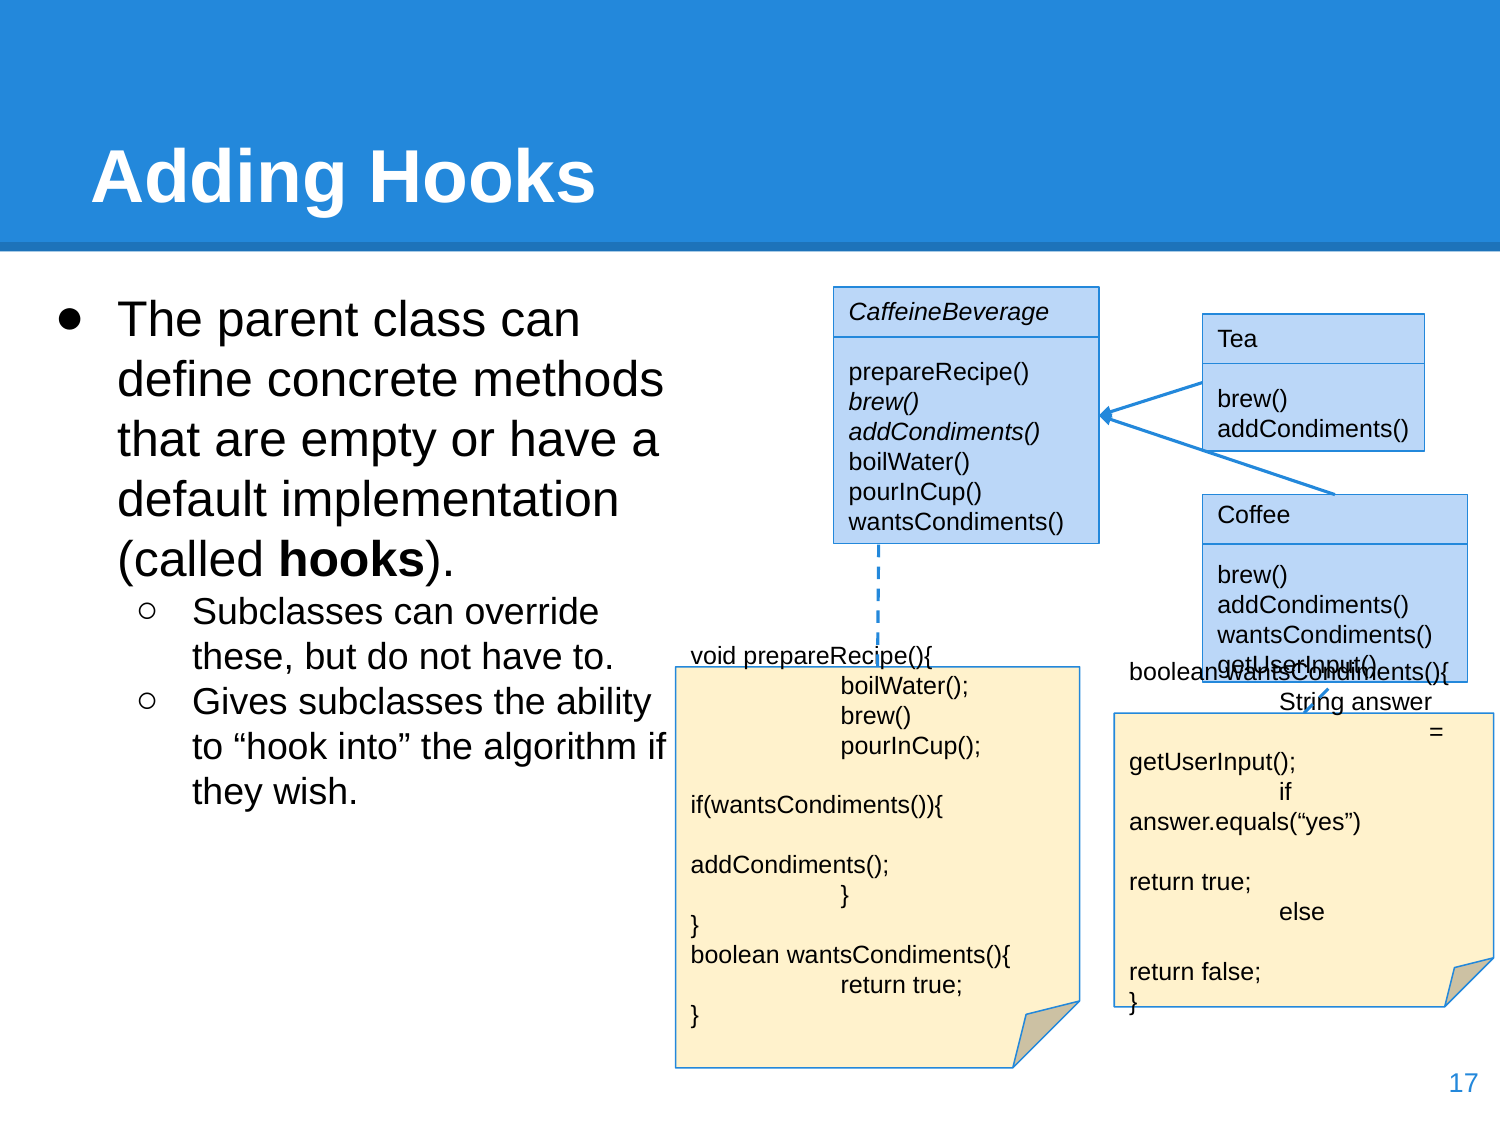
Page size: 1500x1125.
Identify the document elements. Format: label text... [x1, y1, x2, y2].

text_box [1303, 681, 1336, 714]
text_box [1098, 382, 1203, 416]
list The parent class can define concrete methods that are empty or have a default implementation (called hooks). Subclasses can override these, but do not have to. Gives subclasses the ability to “hook into” the algorithm if they wish. [27, 271, 683, 1087]
text_box boolean wantsCondiments(){ String answer = getUserInput(); if answer.equals(“yes”) return true; else return false; } [1114, 713, 1494, 1007]
text_box Coffee brew() addCondiments() wantsCondiments() getUserInput() [1202, 494, 1468, 543]
slide_number ‹#› [1403, 1038, 1494, 1125]
text_box Coffee brew() addCondiments() wantsCondiments() getUserInput() [1202, 550, 1468, 683]
text_box void prepareRecipe(){ boilWater(); brew() pourInCup(); if(wantsCondiments()){ addCondiments(); } } boolean wantsCondiments(){ return true; } [675, 666, 1080, 1068]
title Adding Hooks [75, 45, 1425, 233]
text_box CaffeineBeverage prepareRecipe() brew() addCondiments() boilWater() pourInCup() wantsCondiments() [833, 287, 1099, 336]
text_box Tea brew() addCondiments() [1202, 369, 1425, 452]
text_box CaffeineBeverage prepareRecipe() brew() addCondiments() boilWater() pourInCup() wantsCondiments() [833, 342, 1099, 544]
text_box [1098, 415, 1336, 495]
text_box Tea brew() addCondiments() [1202, 313, 1425, 363]
